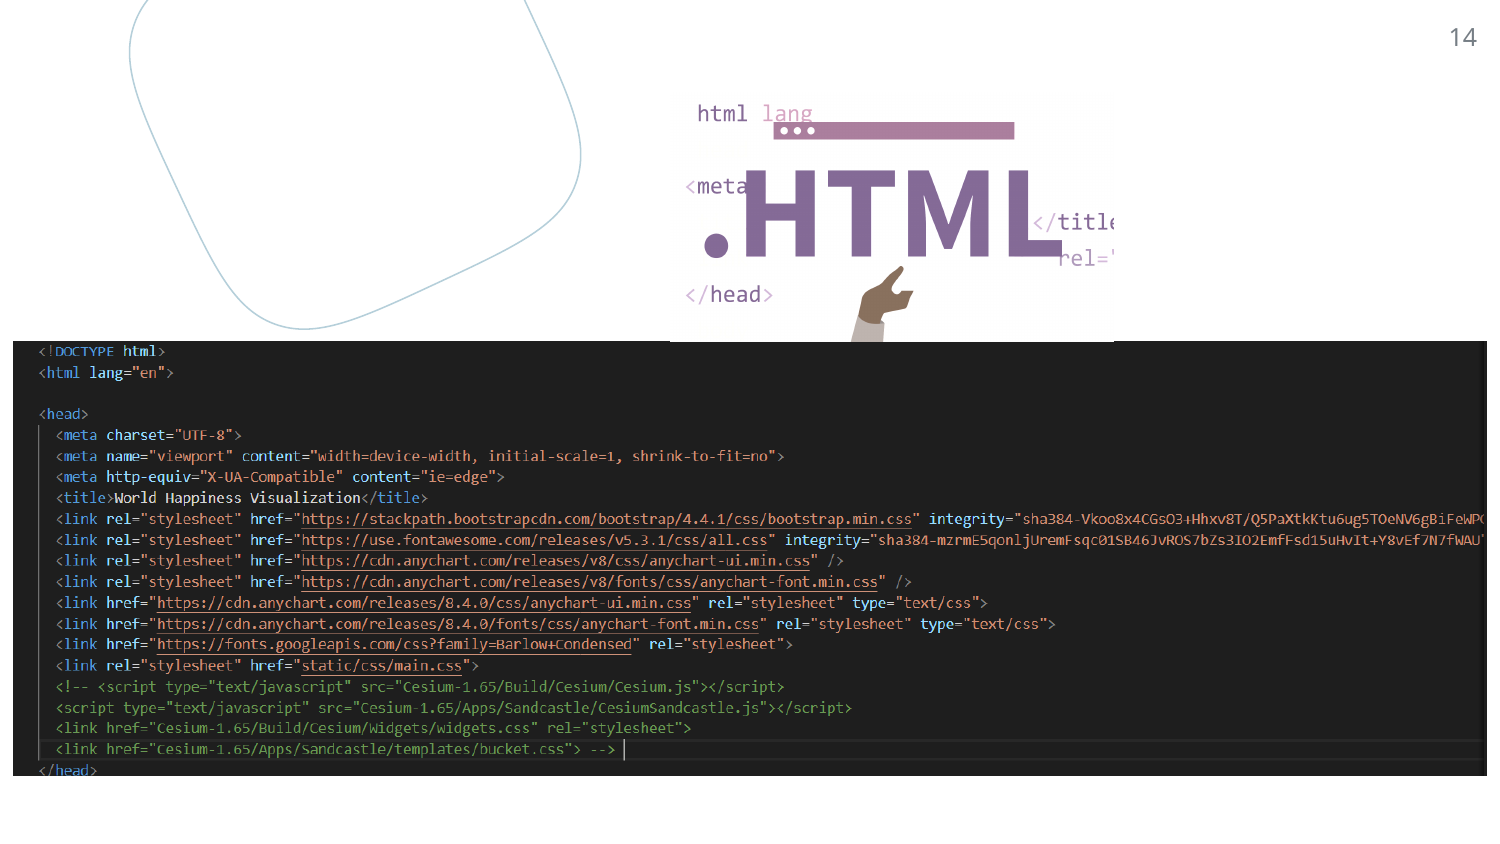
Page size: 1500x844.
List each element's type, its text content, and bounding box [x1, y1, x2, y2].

picture [13, 91, 1487, 776]
slide_number 14 [1387, 21, 1478, 86]
